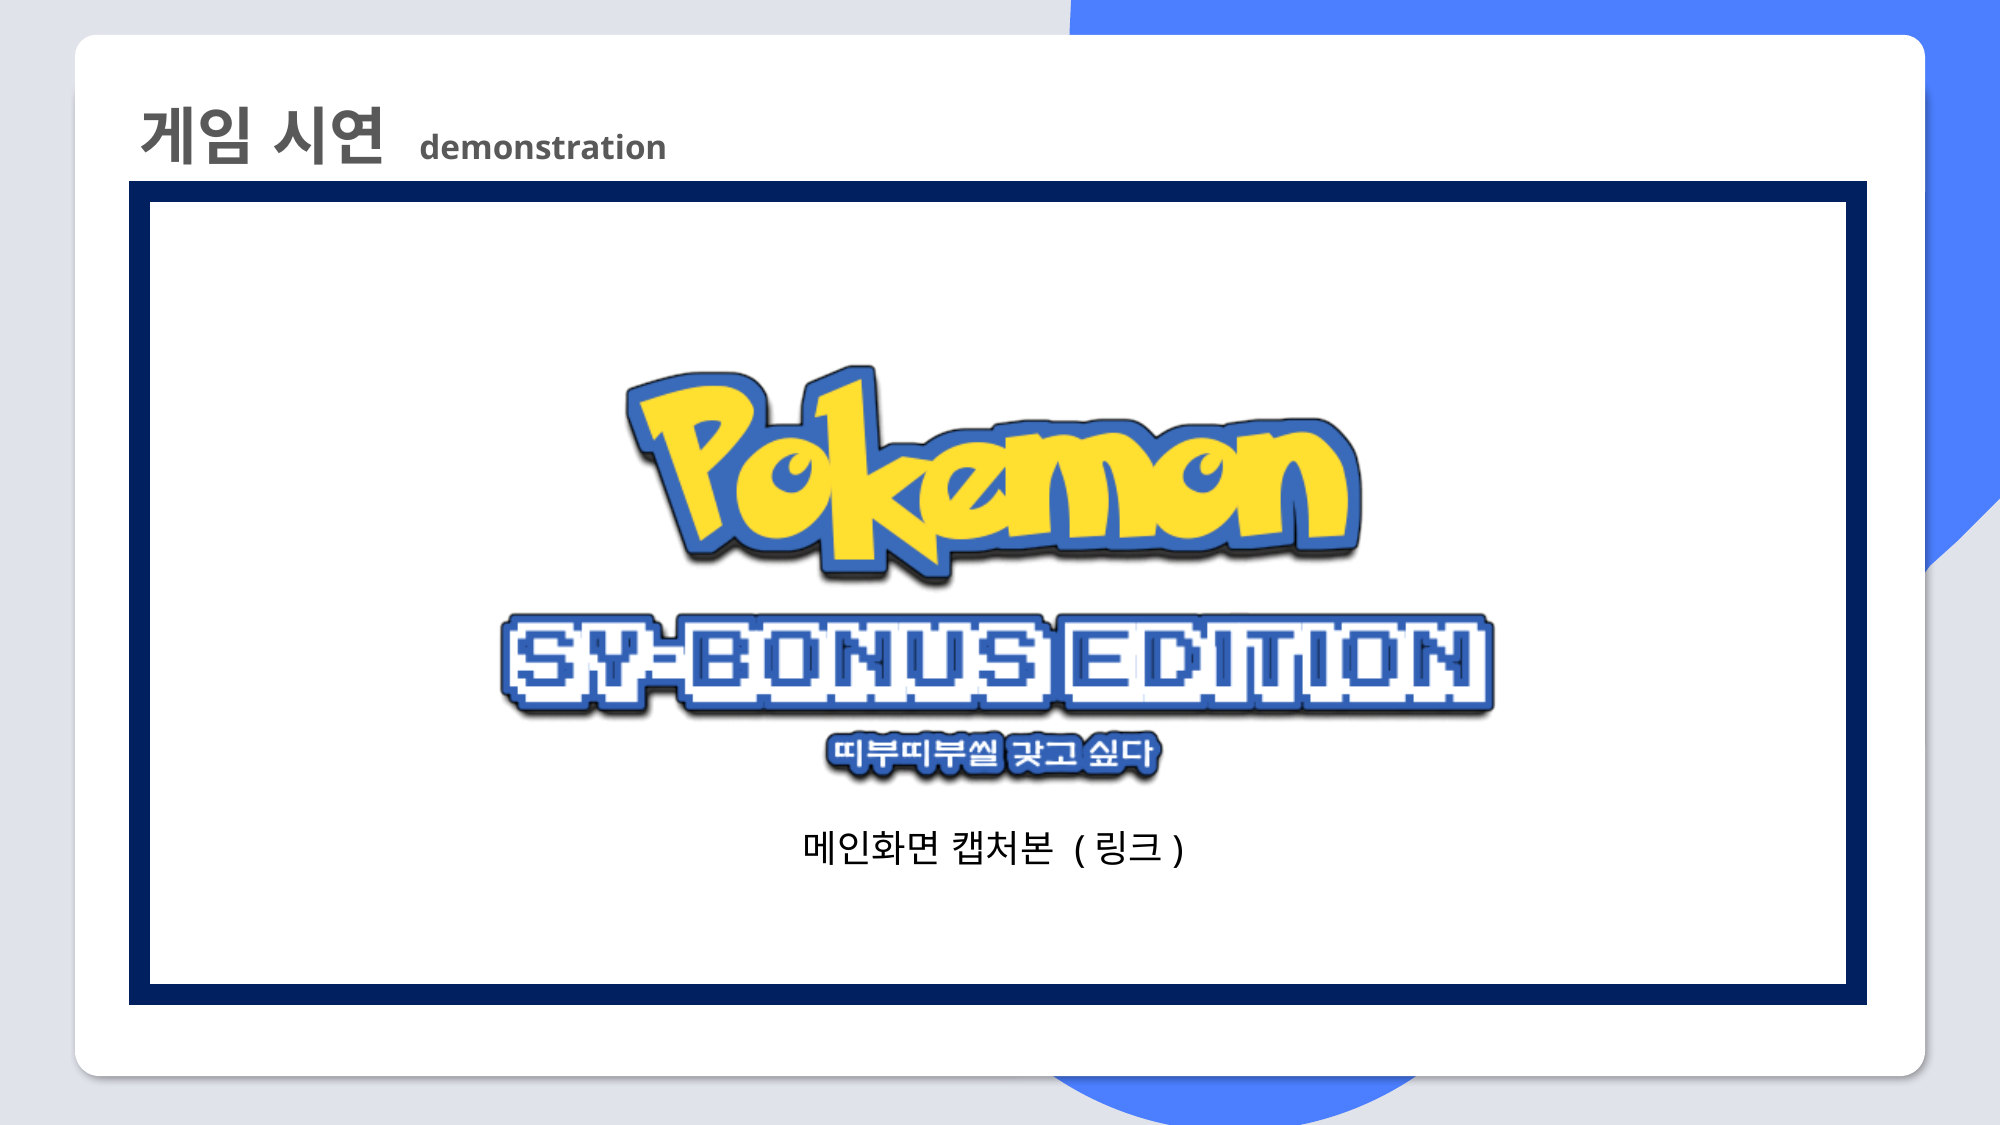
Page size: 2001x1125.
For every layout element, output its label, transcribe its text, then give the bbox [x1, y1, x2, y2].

text_box [1066, 1086, 1403, 1125]
text_box [1068, 0, 2000, 563]
text_box 게임 시연 demonstration [73, 33, 1927, 193]
text_box [73, 193, 1927, 1078]
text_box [139, 191, 1857, 995]
